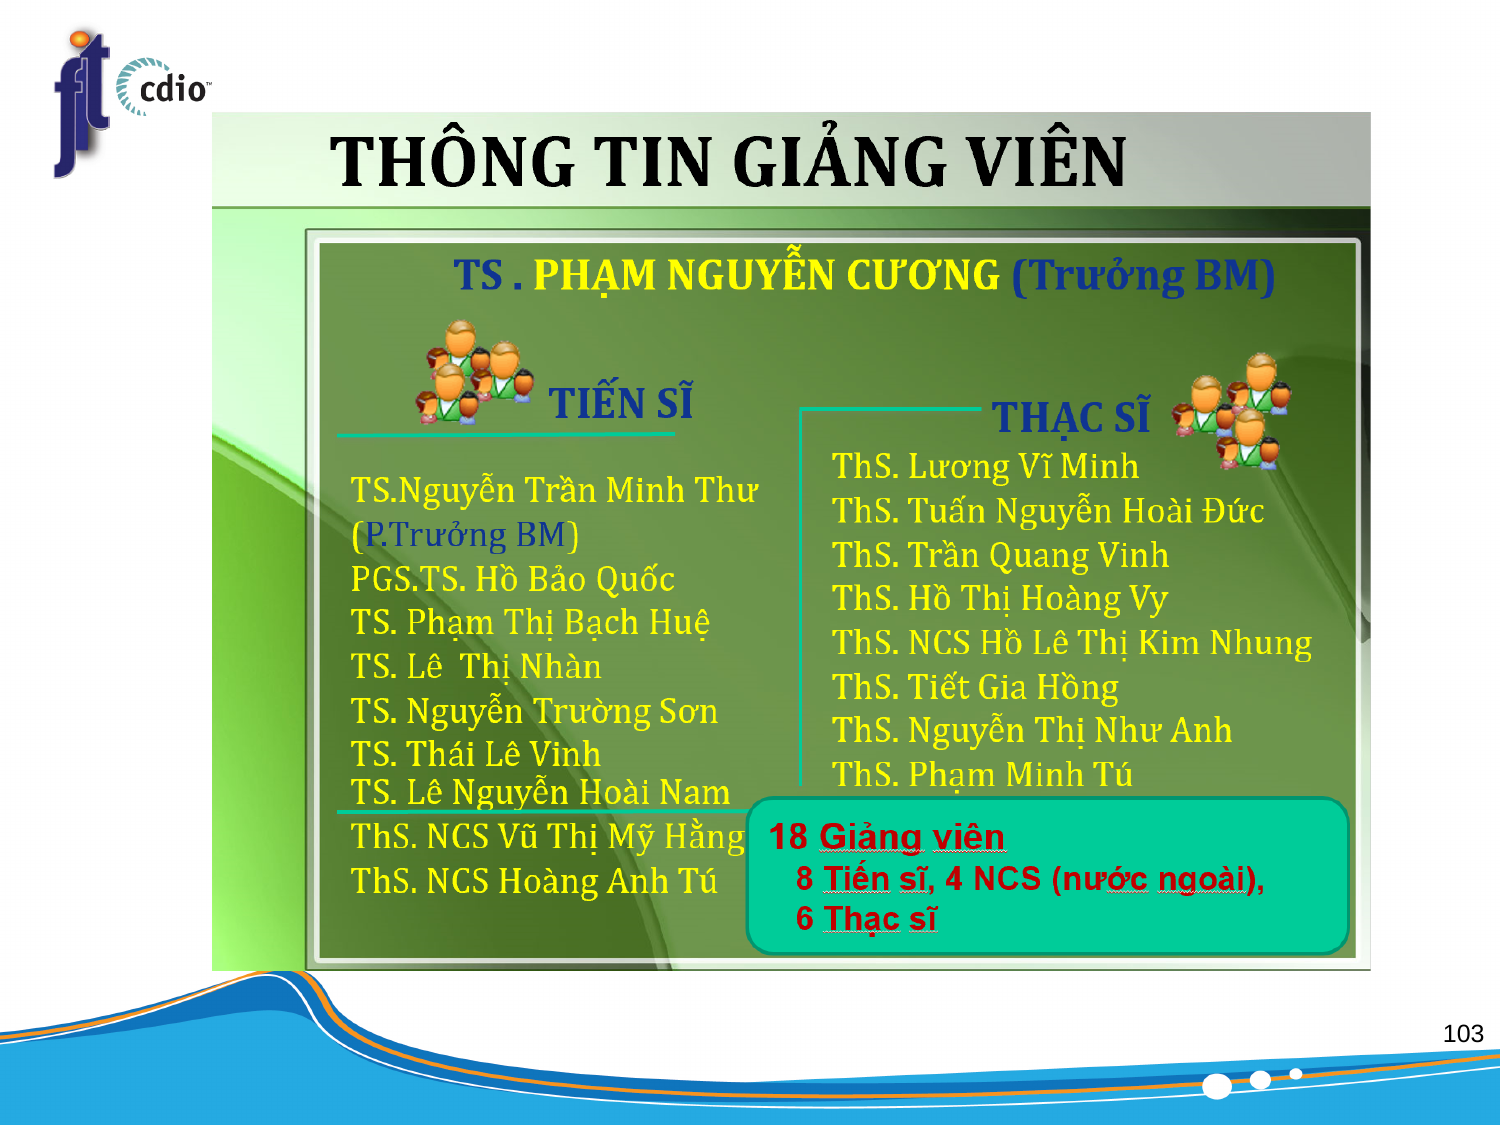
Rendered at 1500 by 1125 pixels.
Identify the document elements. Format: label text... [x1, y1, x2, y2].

picture [0, 0, 1500, 1125]
slide_number 103 [1149, 1002, 1500, 1063]
